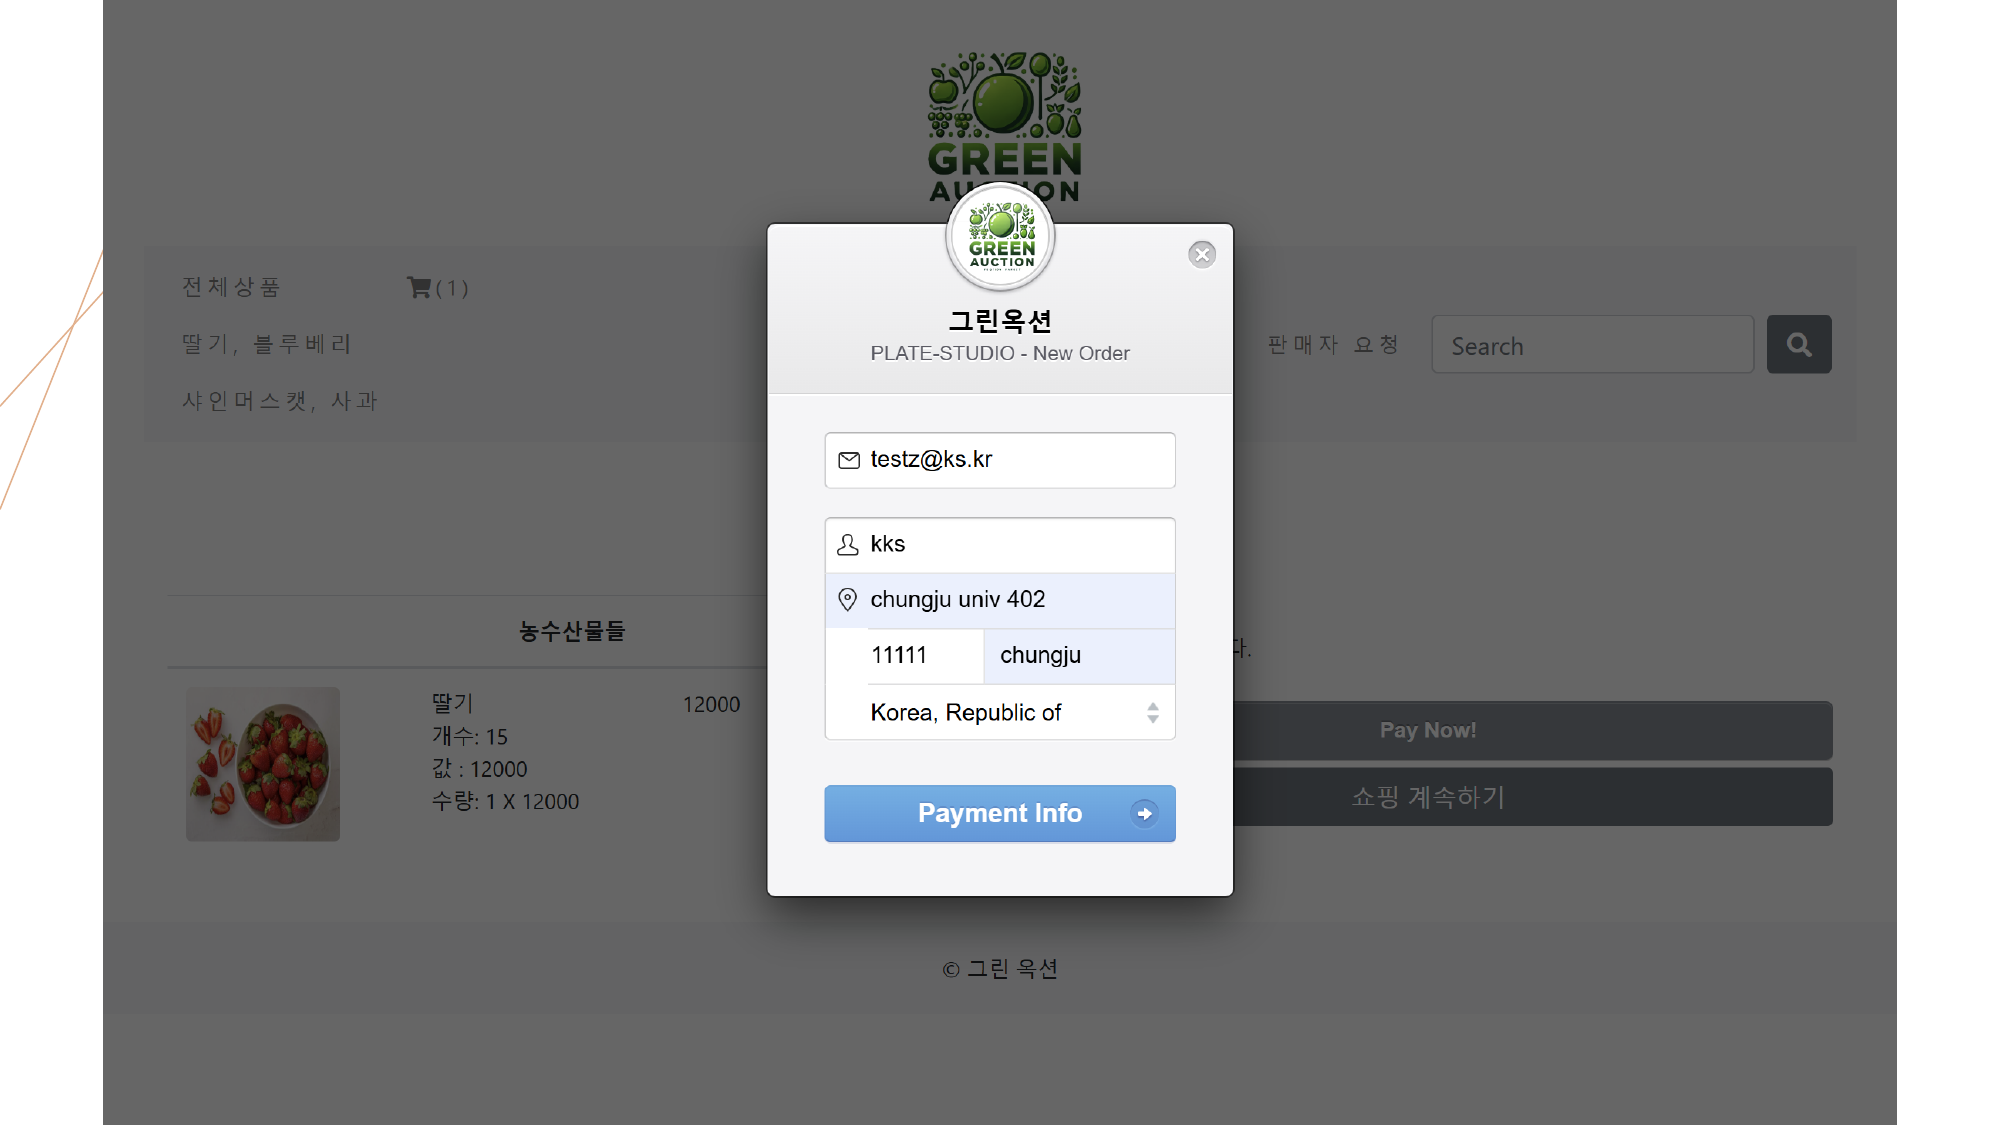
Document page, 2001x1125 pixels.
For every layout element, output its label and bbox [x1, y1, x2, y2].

picture [103, 0, 1897, 1125]
